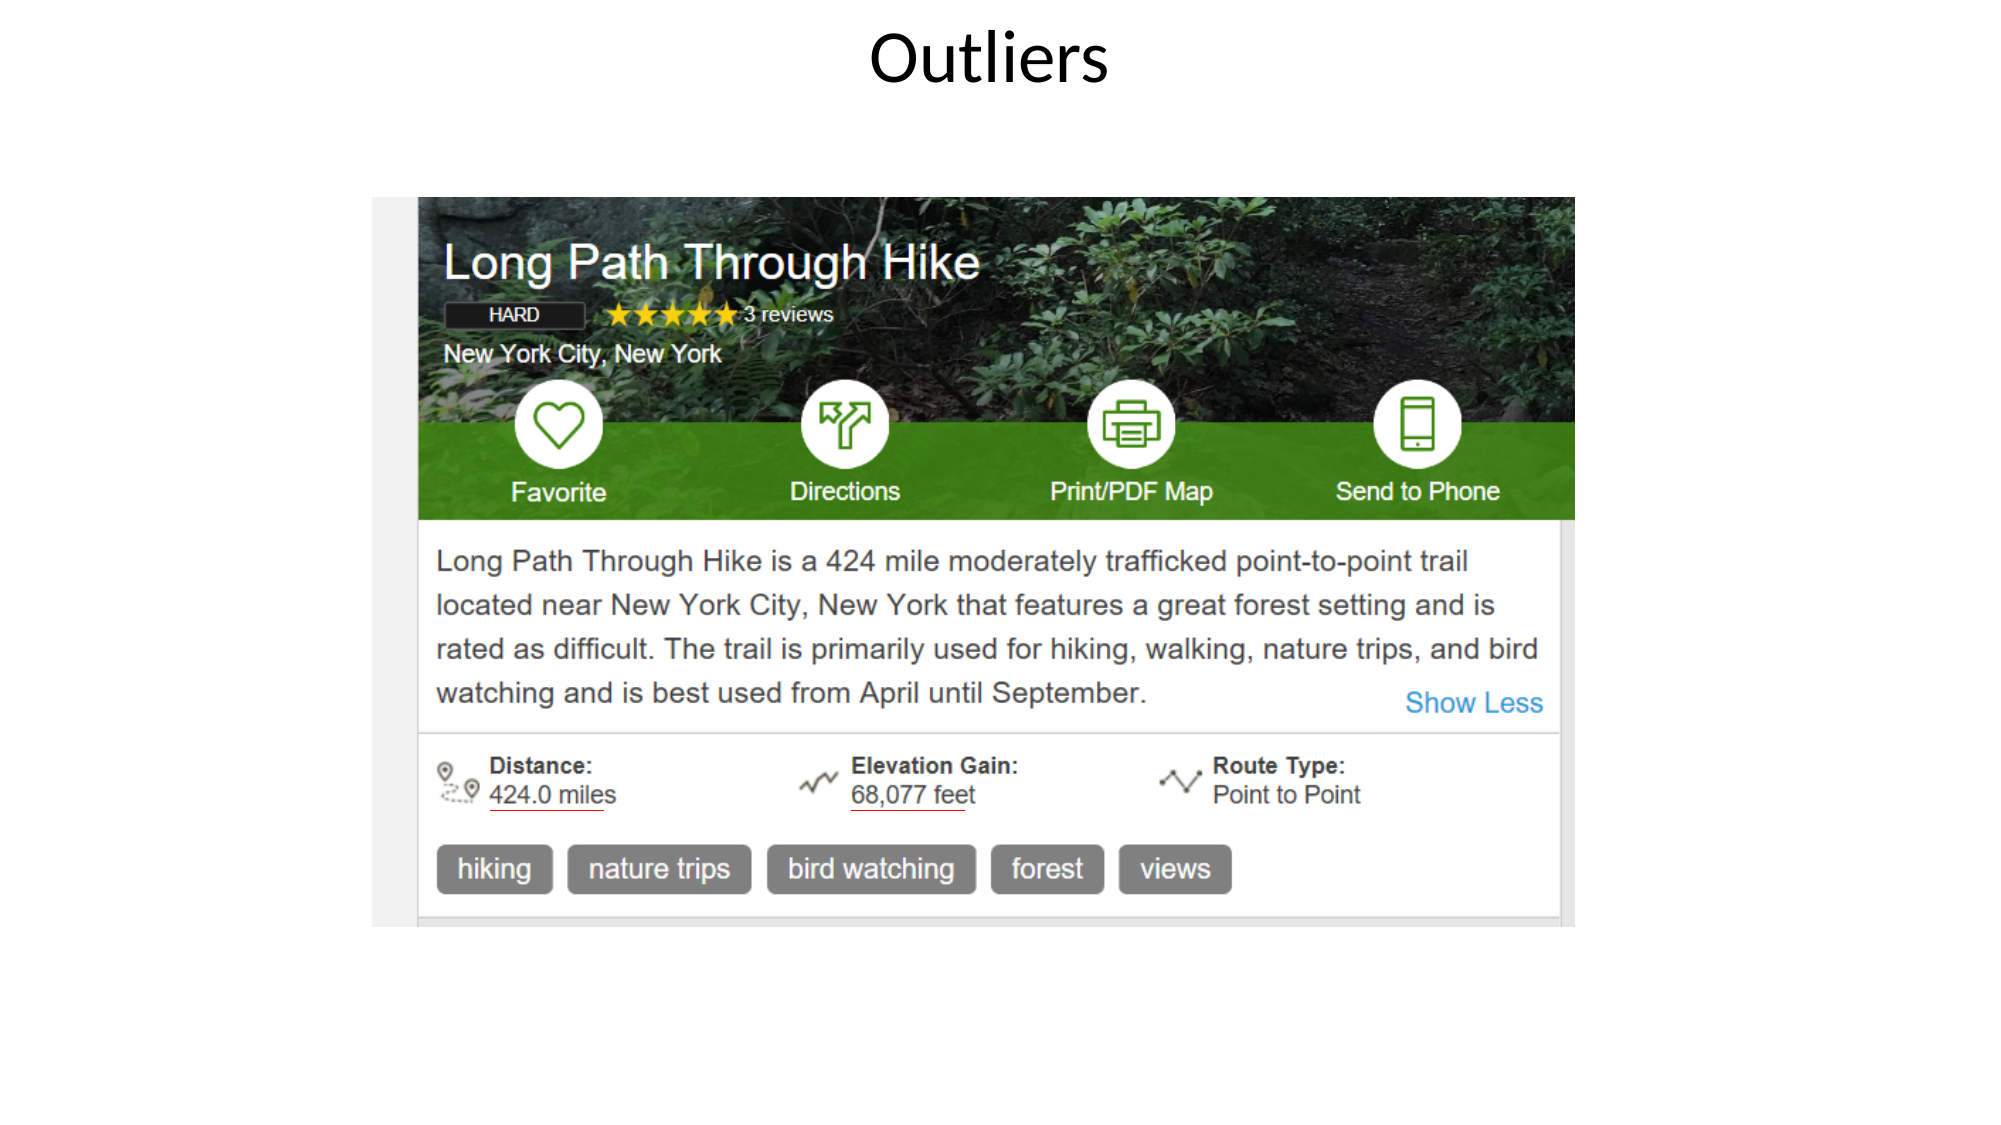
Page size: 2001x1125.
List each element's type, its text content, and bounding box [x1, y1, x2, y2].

picture [372, 197, 1575, 927]
text_box Outliers [854, 0, 1125, 105]
